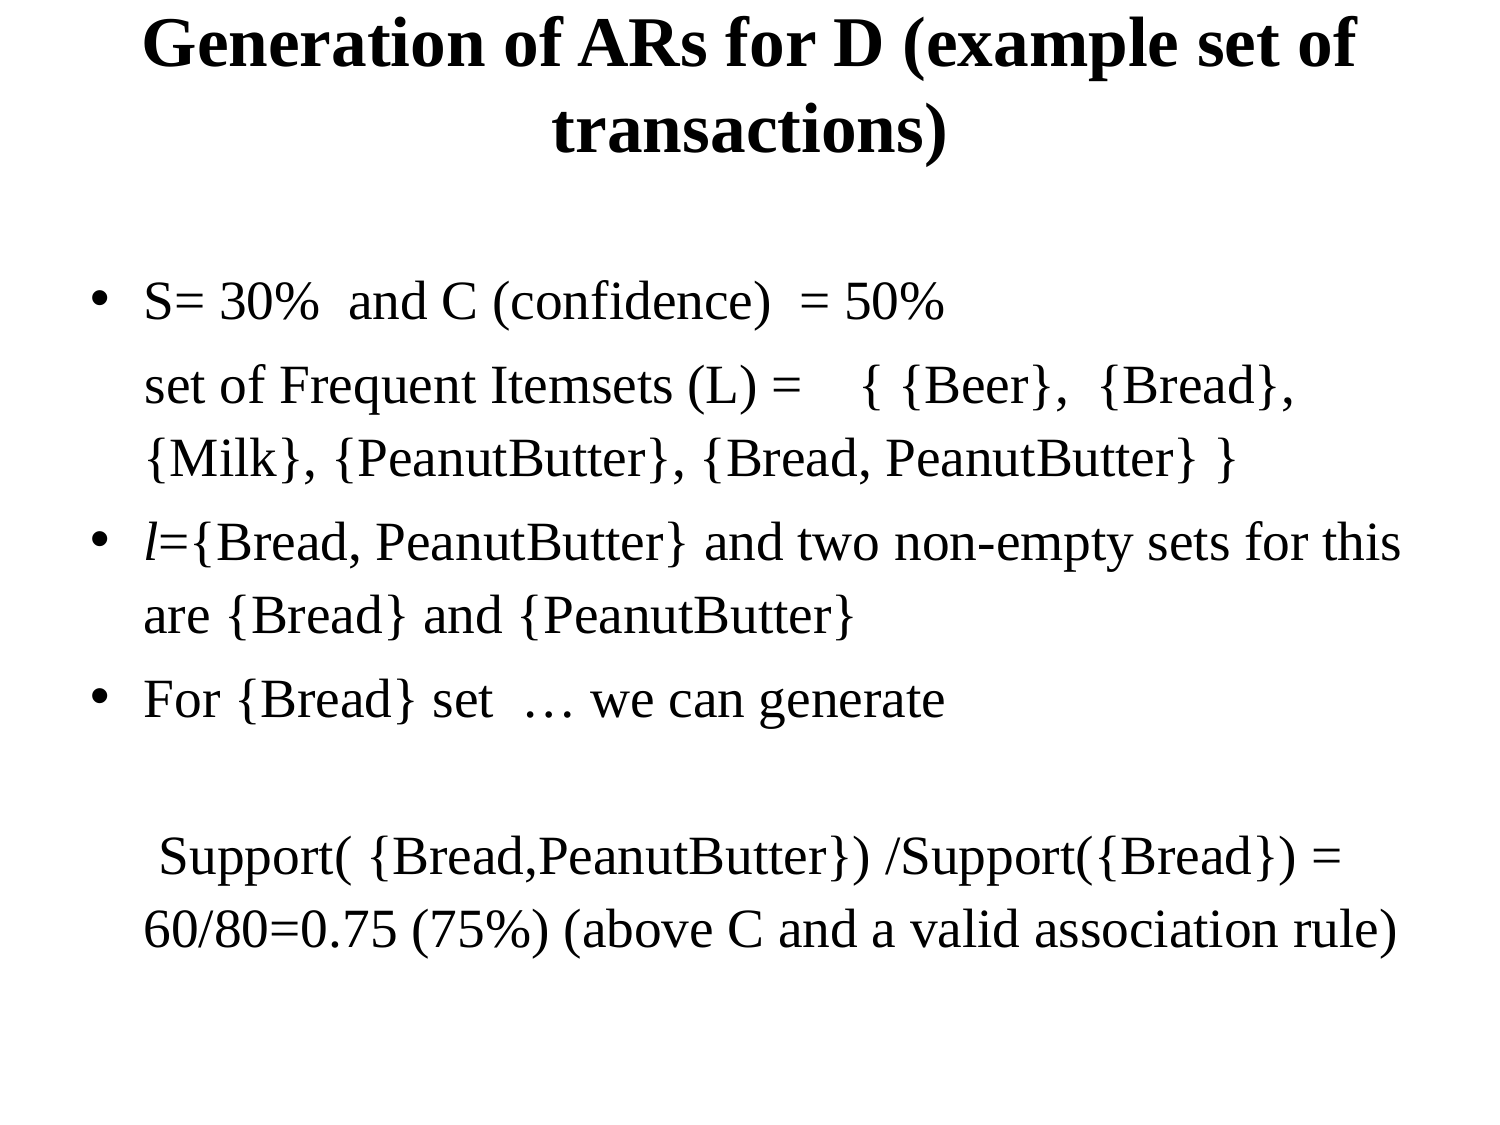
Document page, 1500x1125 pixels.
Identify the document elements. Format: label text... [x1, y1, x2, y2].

title Generation of ARs for D (example set of transactions) [75, 0, 1425, 175]
list S= 30% and C (confidence) = 50% set of Frequent Itemsets (L) = { {Beer}, {Bread}, {Milk}, {PeanutButter}, {Bread, PeanutButter} } l={Bread, PeanutButter} and two non-empty sets for this are {Bread} and {PeanutButter} For {Bread} set … we can generate Support( {Bread,PeanutButter}) /Support({Bread}) = 60/80=0.75 (75%) (above C and a valid association rule) [75, 249, 1425, 1013]
